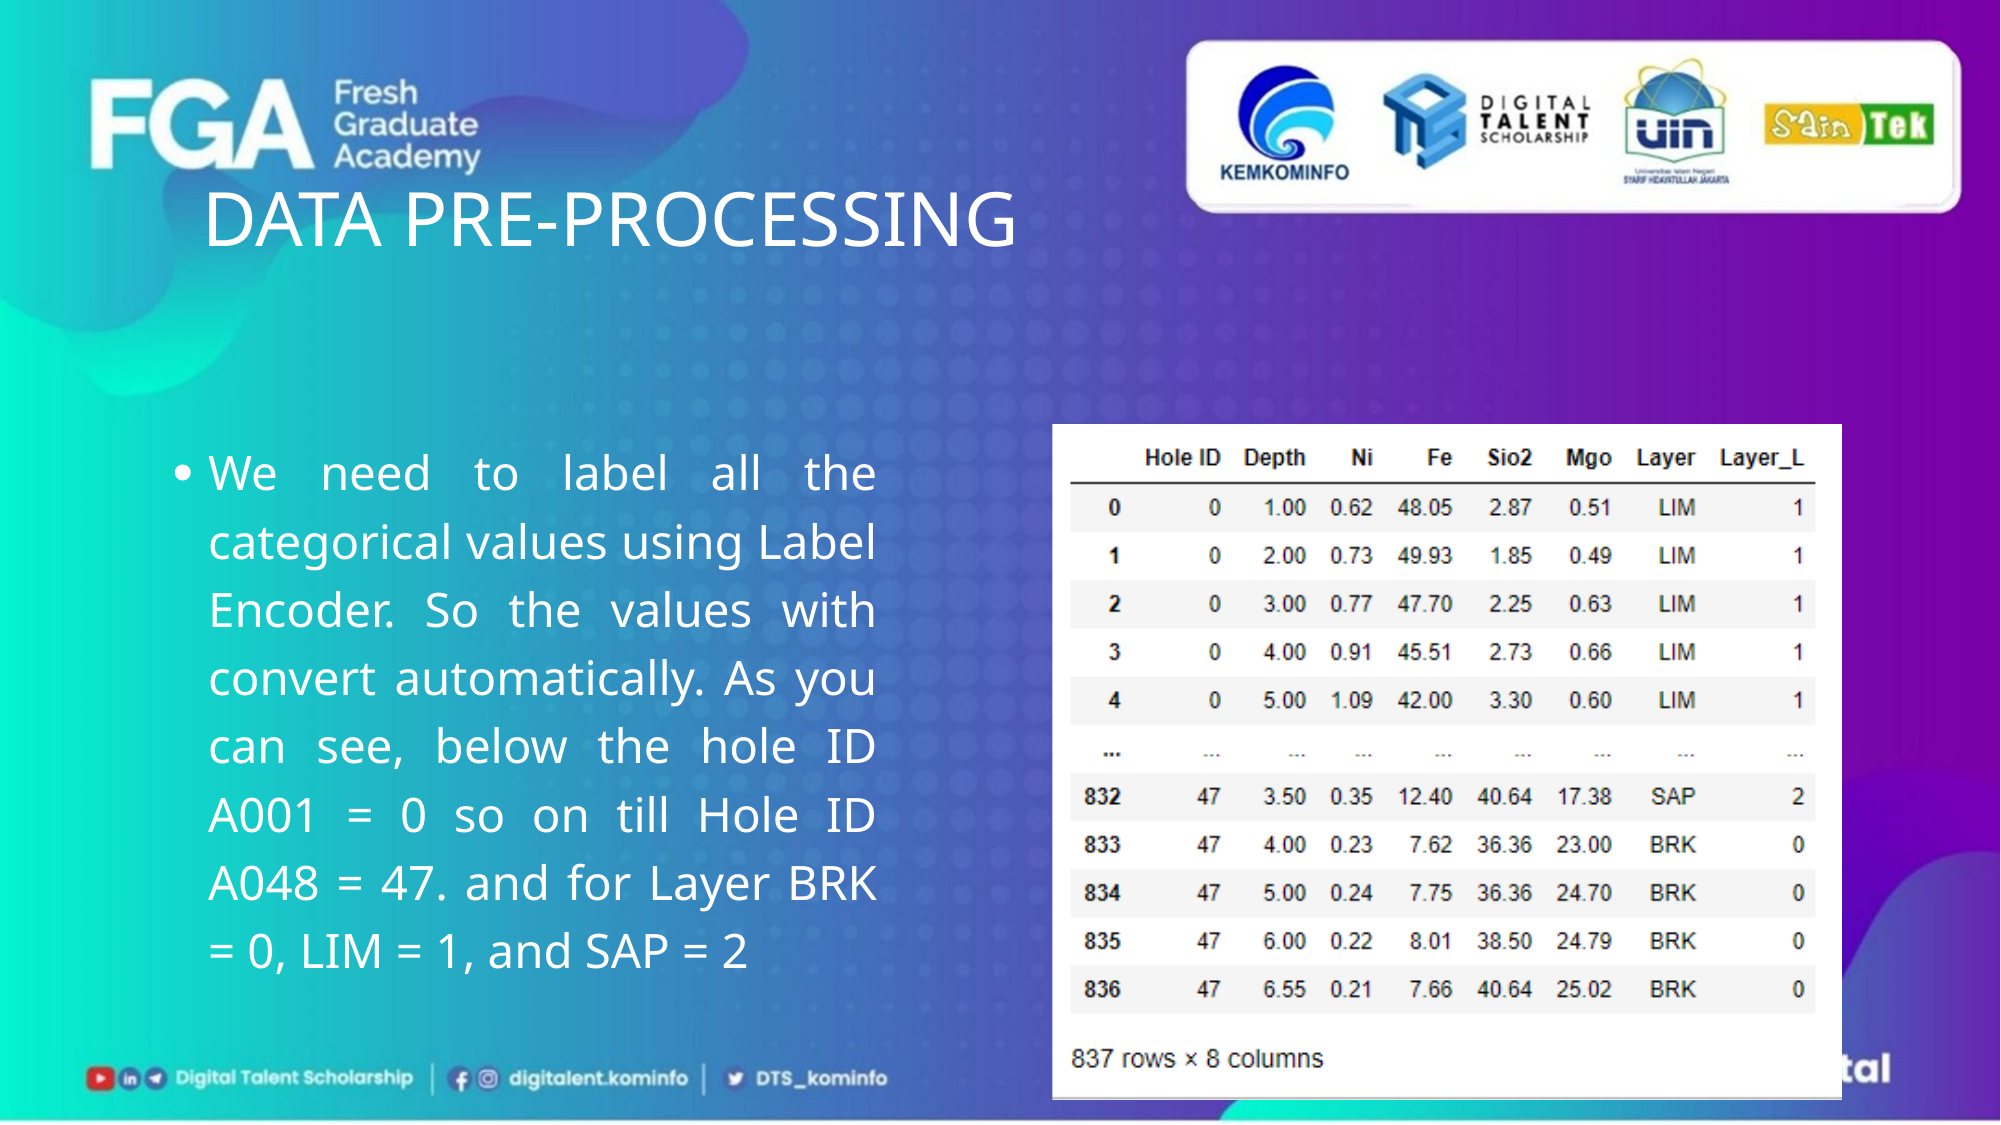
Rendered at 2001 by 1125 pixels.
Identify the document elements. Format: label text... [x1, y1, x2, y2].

list We need to label all the categorical values using Label Encoder. So the values with convert automatically. As you can see, below the hole ID A001 = 0 so on till Hole ID A048 = 47. and for Layer BRK = 0, LIM = 1, and SAP = 2 [157, 424, 894, 1014]
title Data Pre-Processing [187, 101, 1813, 344]
picture [0, 0, 2001, 1125]
